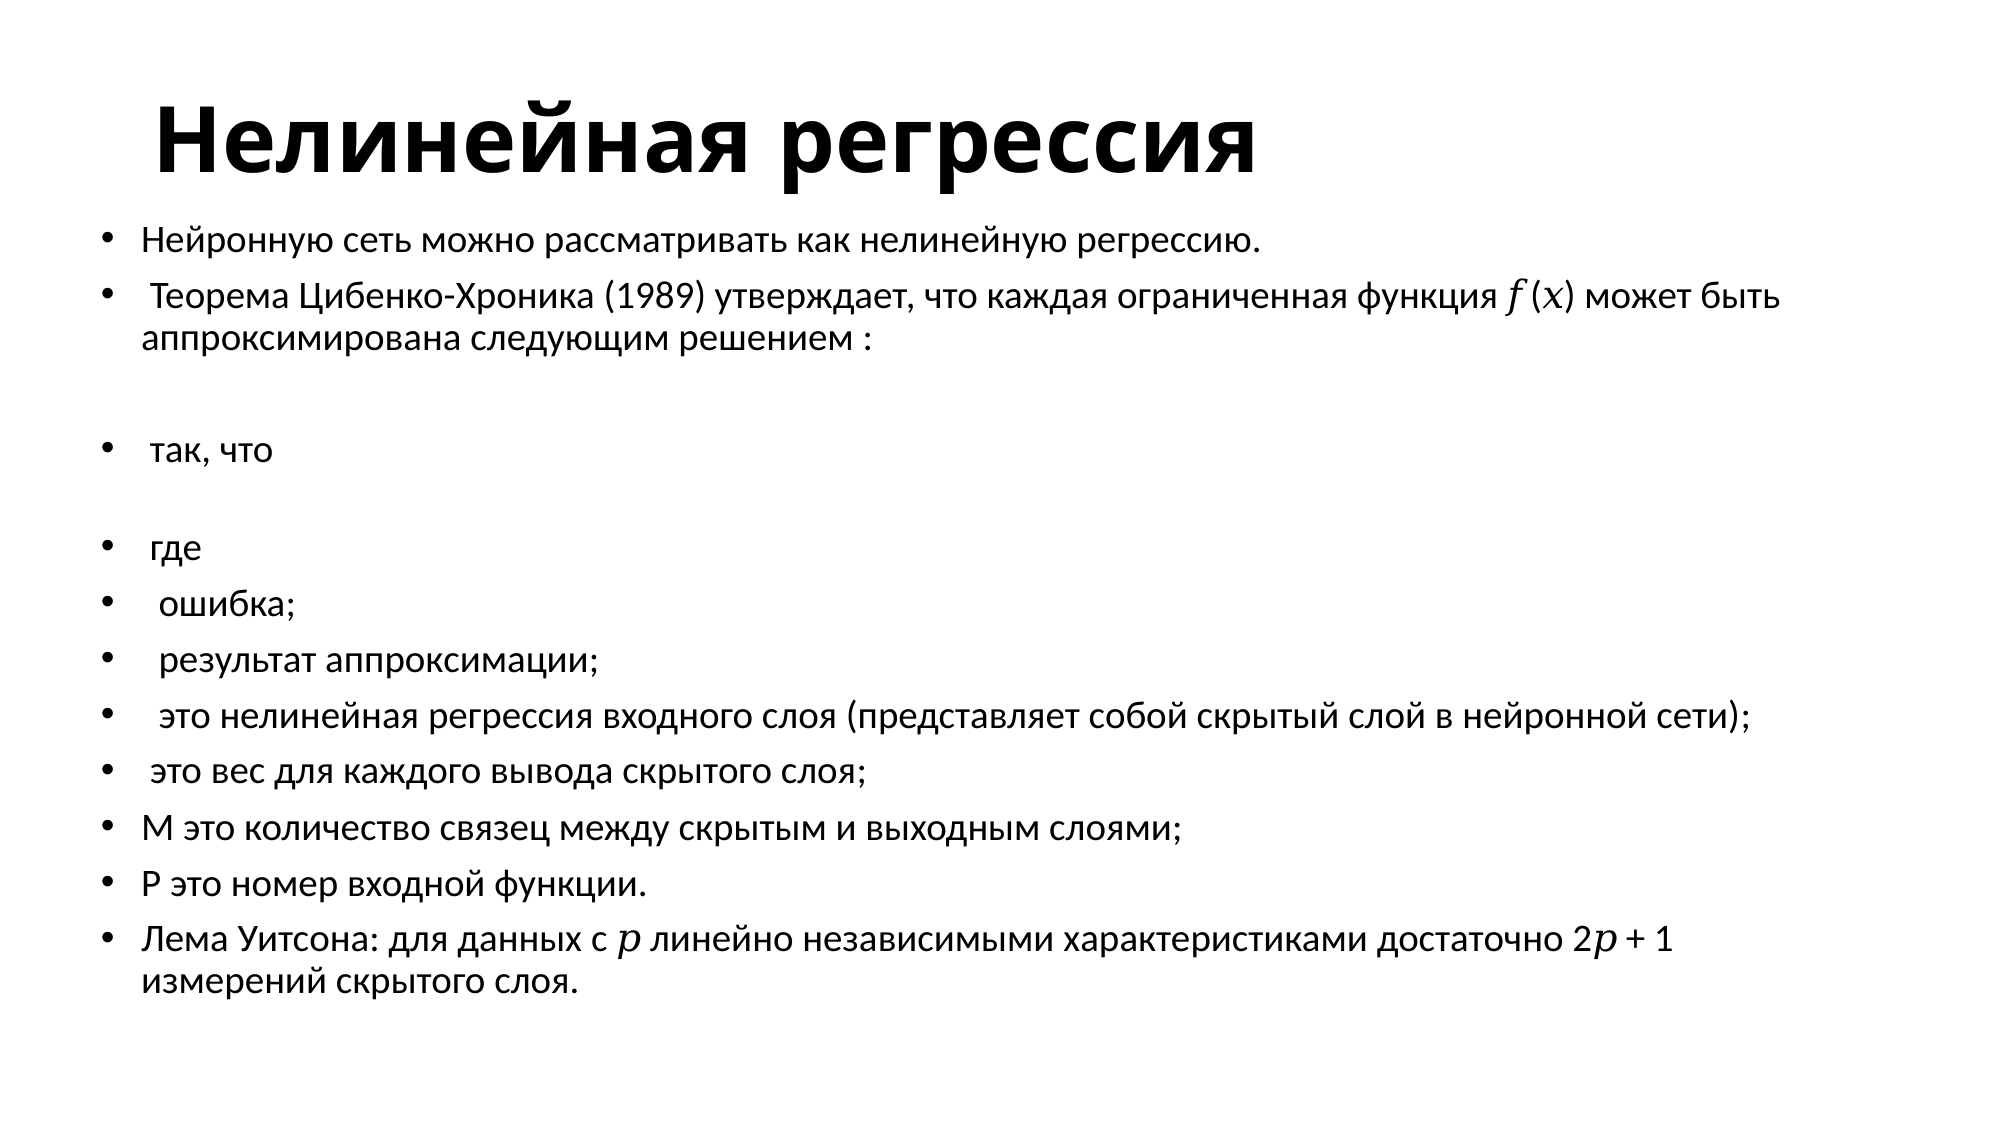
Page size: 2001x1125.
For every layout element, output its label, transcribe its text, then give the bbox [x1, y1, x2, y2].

title Нелинейная регрессия [137, 34, 1863, 252]
